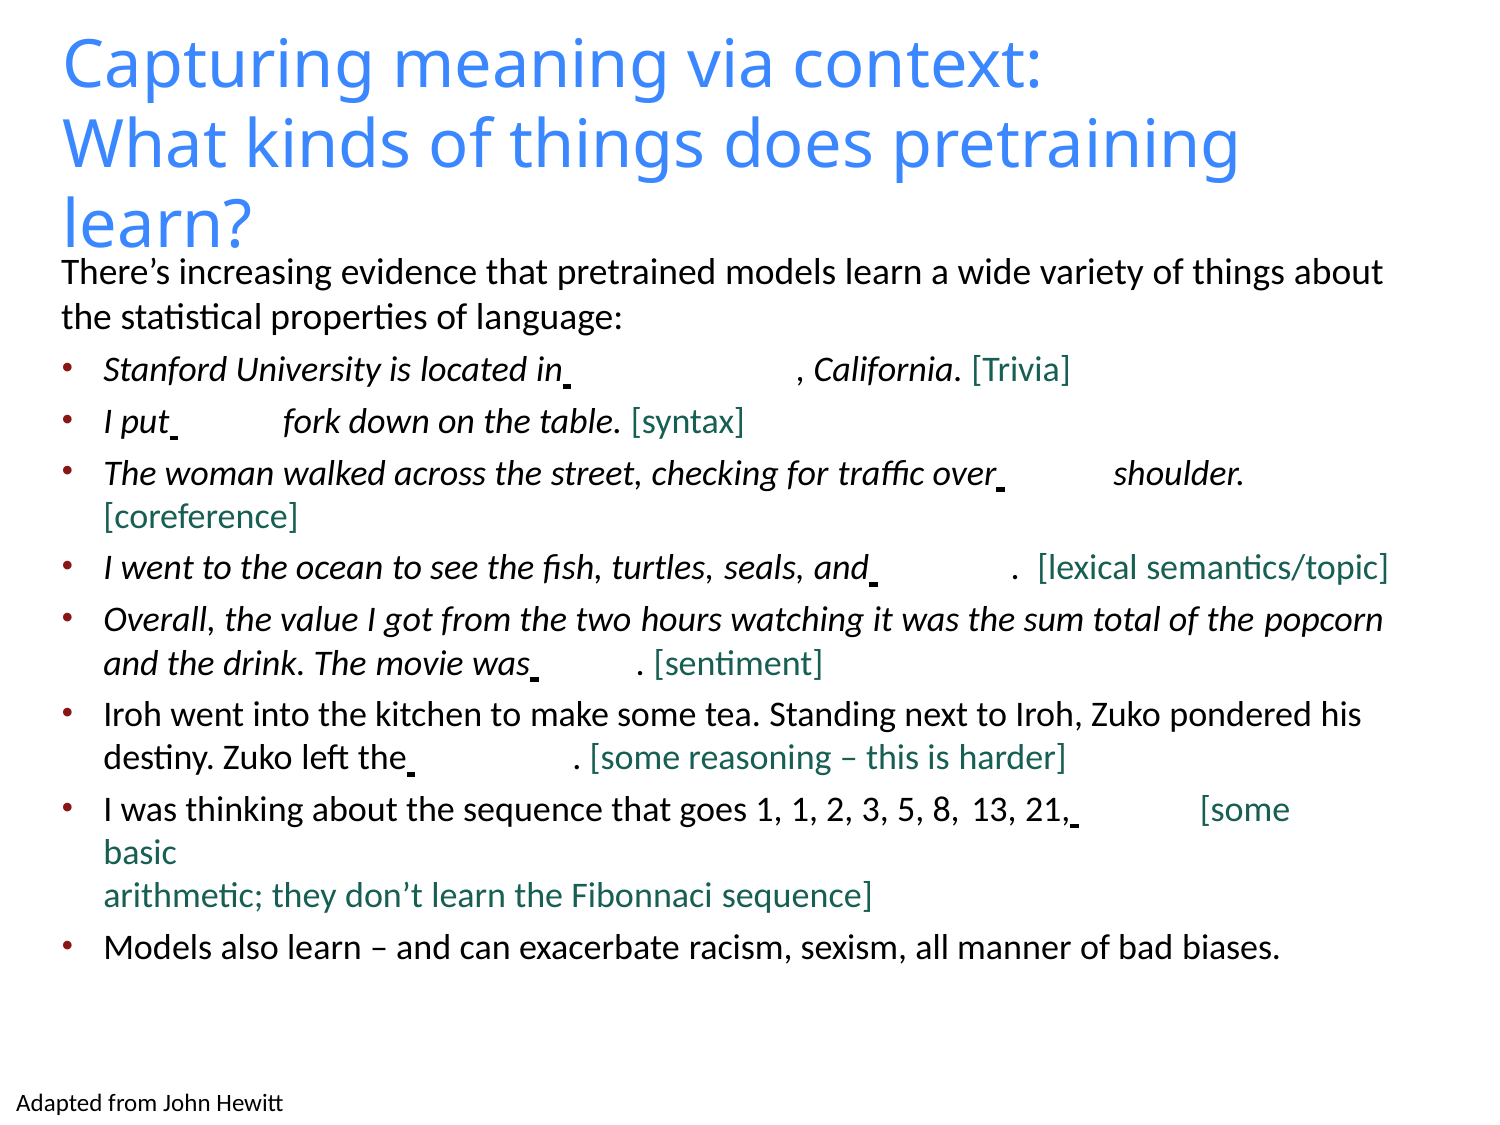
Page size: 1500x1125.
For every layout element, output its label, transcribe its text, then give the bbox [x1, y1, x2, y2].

title Capturing meaning via context: What kinds of things does pretraining learn? [62, 20, 1434, 183]
text_box There’s increasing evidence that pretrained models learn a wide variety of things about the statistical properties of language: Stanford University is located in , California. [Trivia] I put fork down on the table. [syntax] The woman walked across the street, checking for traffic over shoulder. [coreference] I went to the ocean to see the fish, turtles, seals, and . [lexical semantics/topic] Overall, the value I got from the two hours watching it was the sum total of the popcorn and the drink. The movie was . [sentiment] Iroh went into the kitchen to make some tea. Standing next to Iroh, Zuko pondered his destiny. Zuko left the . [some reasoning – this is harder] I was thinking about the sequence that goes 1, 1, 2, 3, 5, 8, 13, 21, [some basic arithmetic; they don’t learn the Fibonnaci sequence] Models also learn – and can exacerbate racism, sexism, all manner of bad biases. [59, 245, 1414, 967]
text_box Adapted from John Hewitt [1, 1079, 299, 1125]
